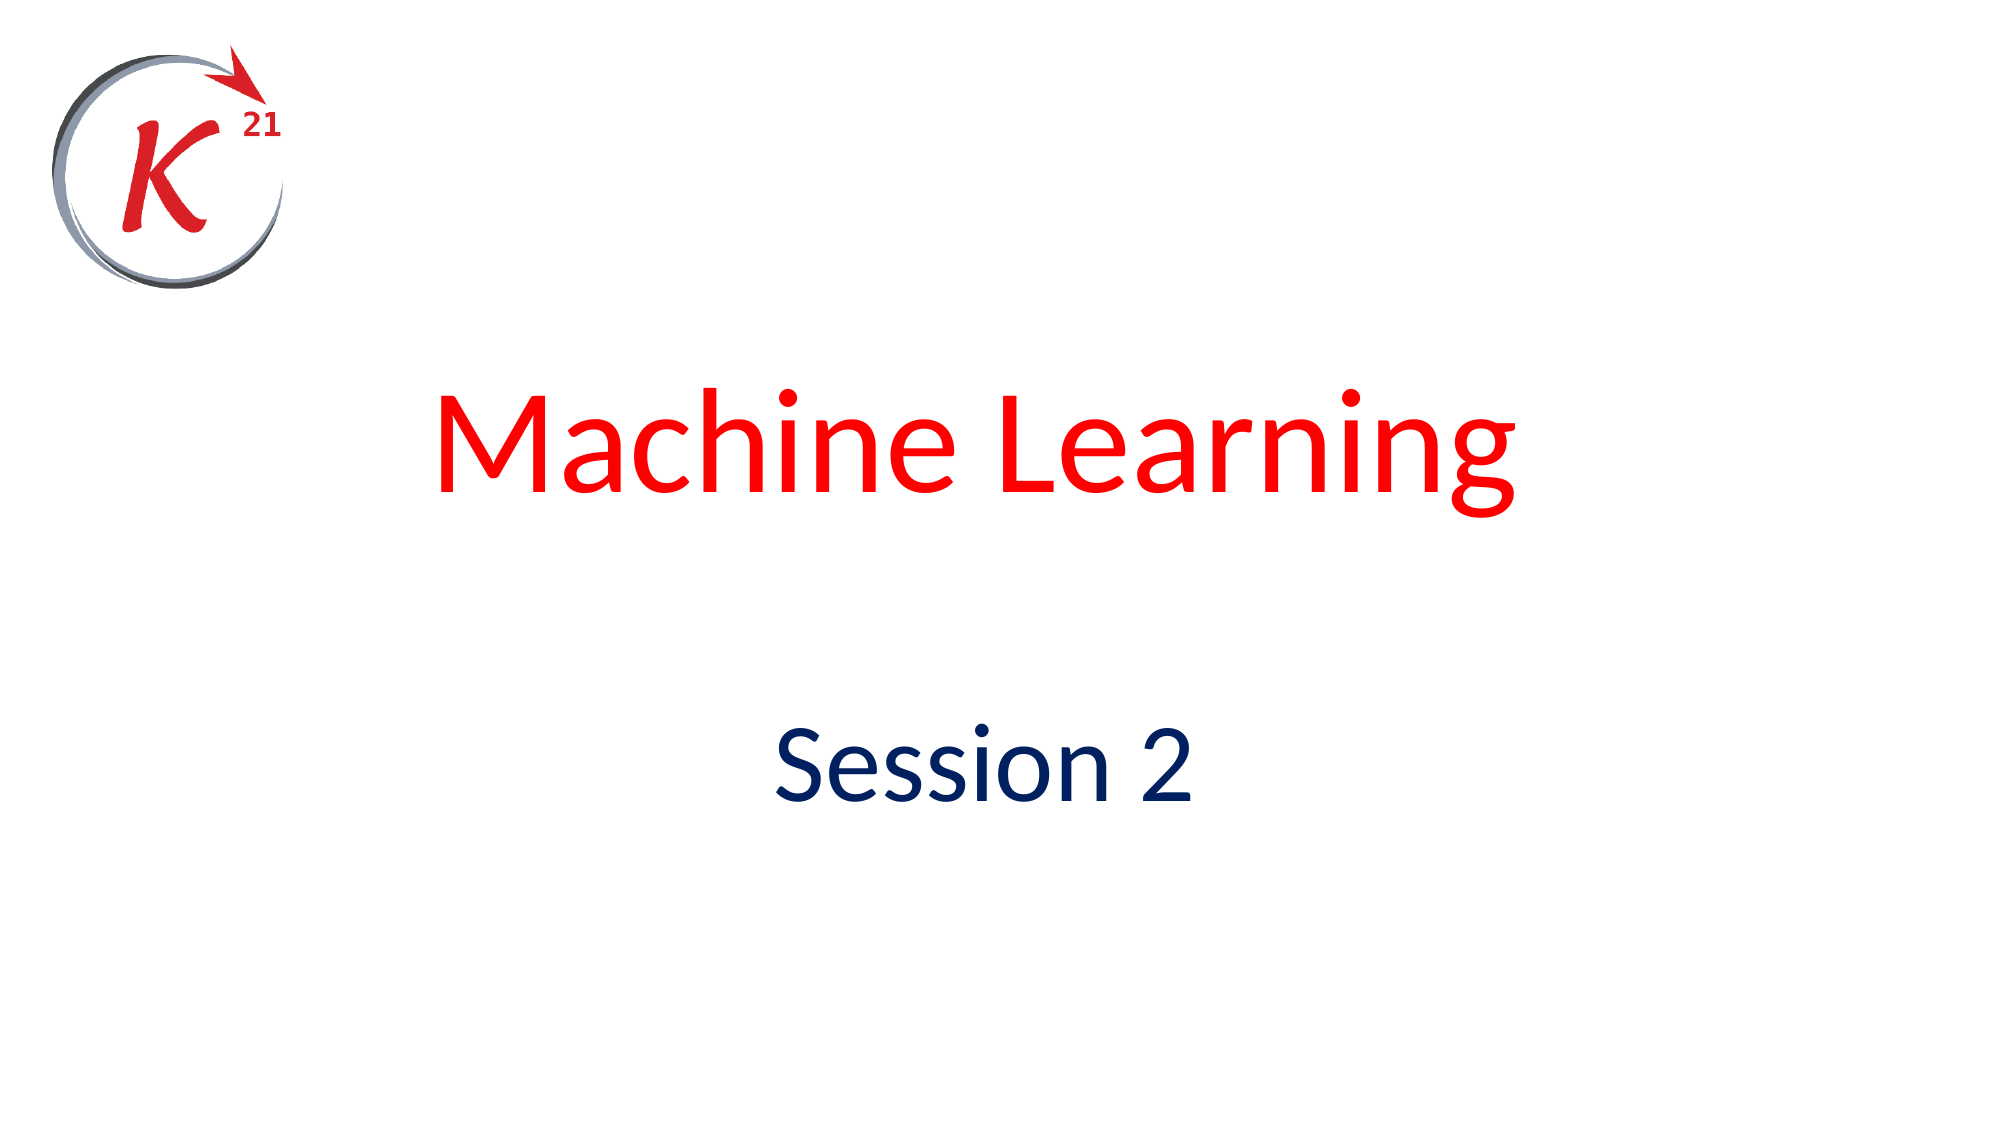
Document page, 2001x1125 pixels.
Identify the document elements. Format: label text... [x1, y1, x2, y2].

text_box Machine Learning [414, 335, 1559, 533]
picture [0, 0, 335, 335]
text_box Session 2 [758, 681, 1216, 833]
